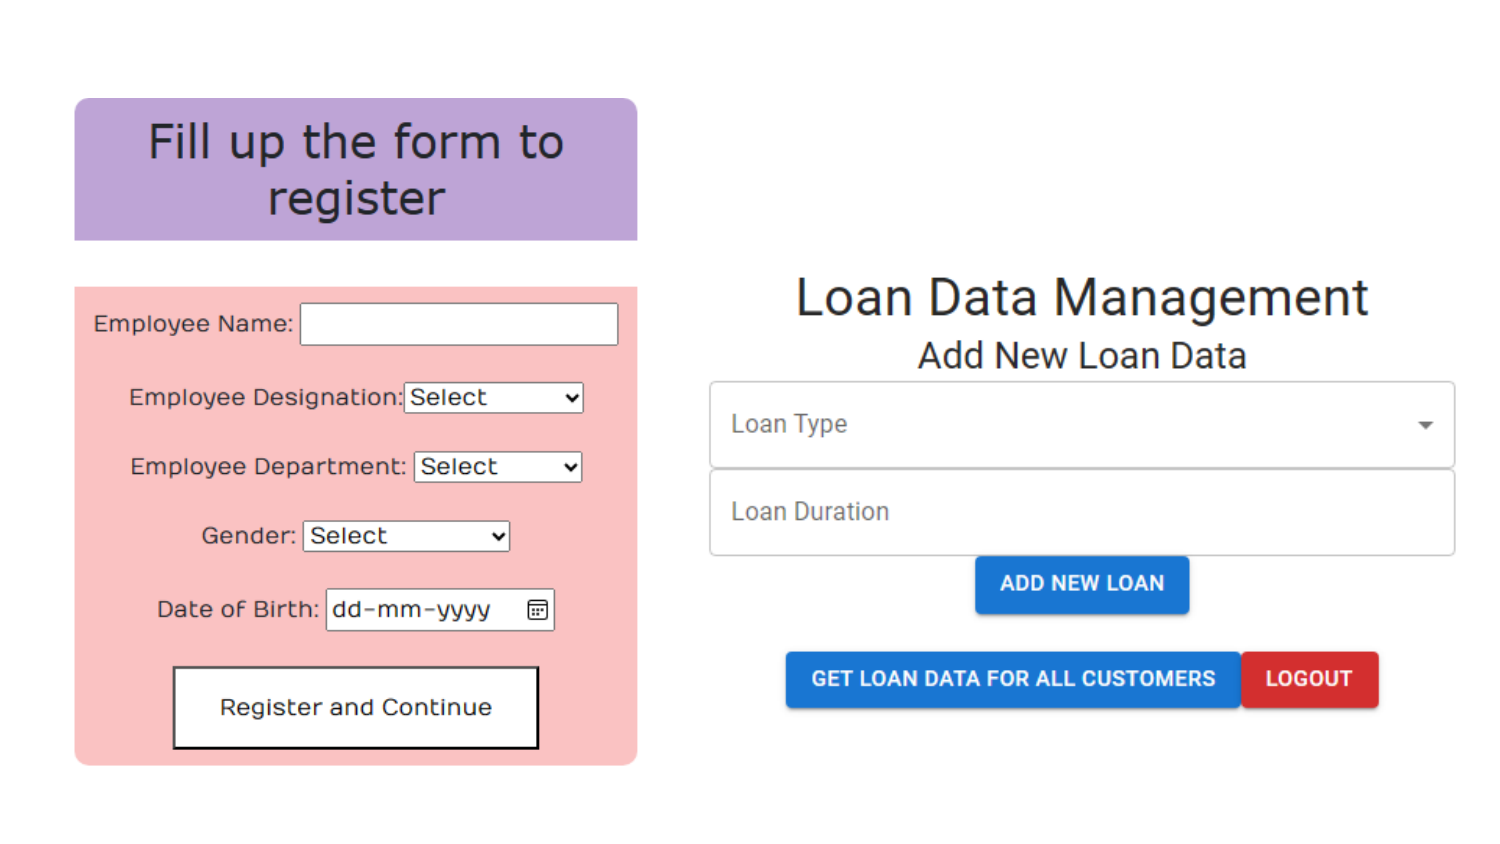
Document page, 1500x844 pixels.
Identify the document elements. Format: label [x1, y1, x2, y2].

picture [69, 98, 640, 773]
picture [686, 242, 1471, 740]
